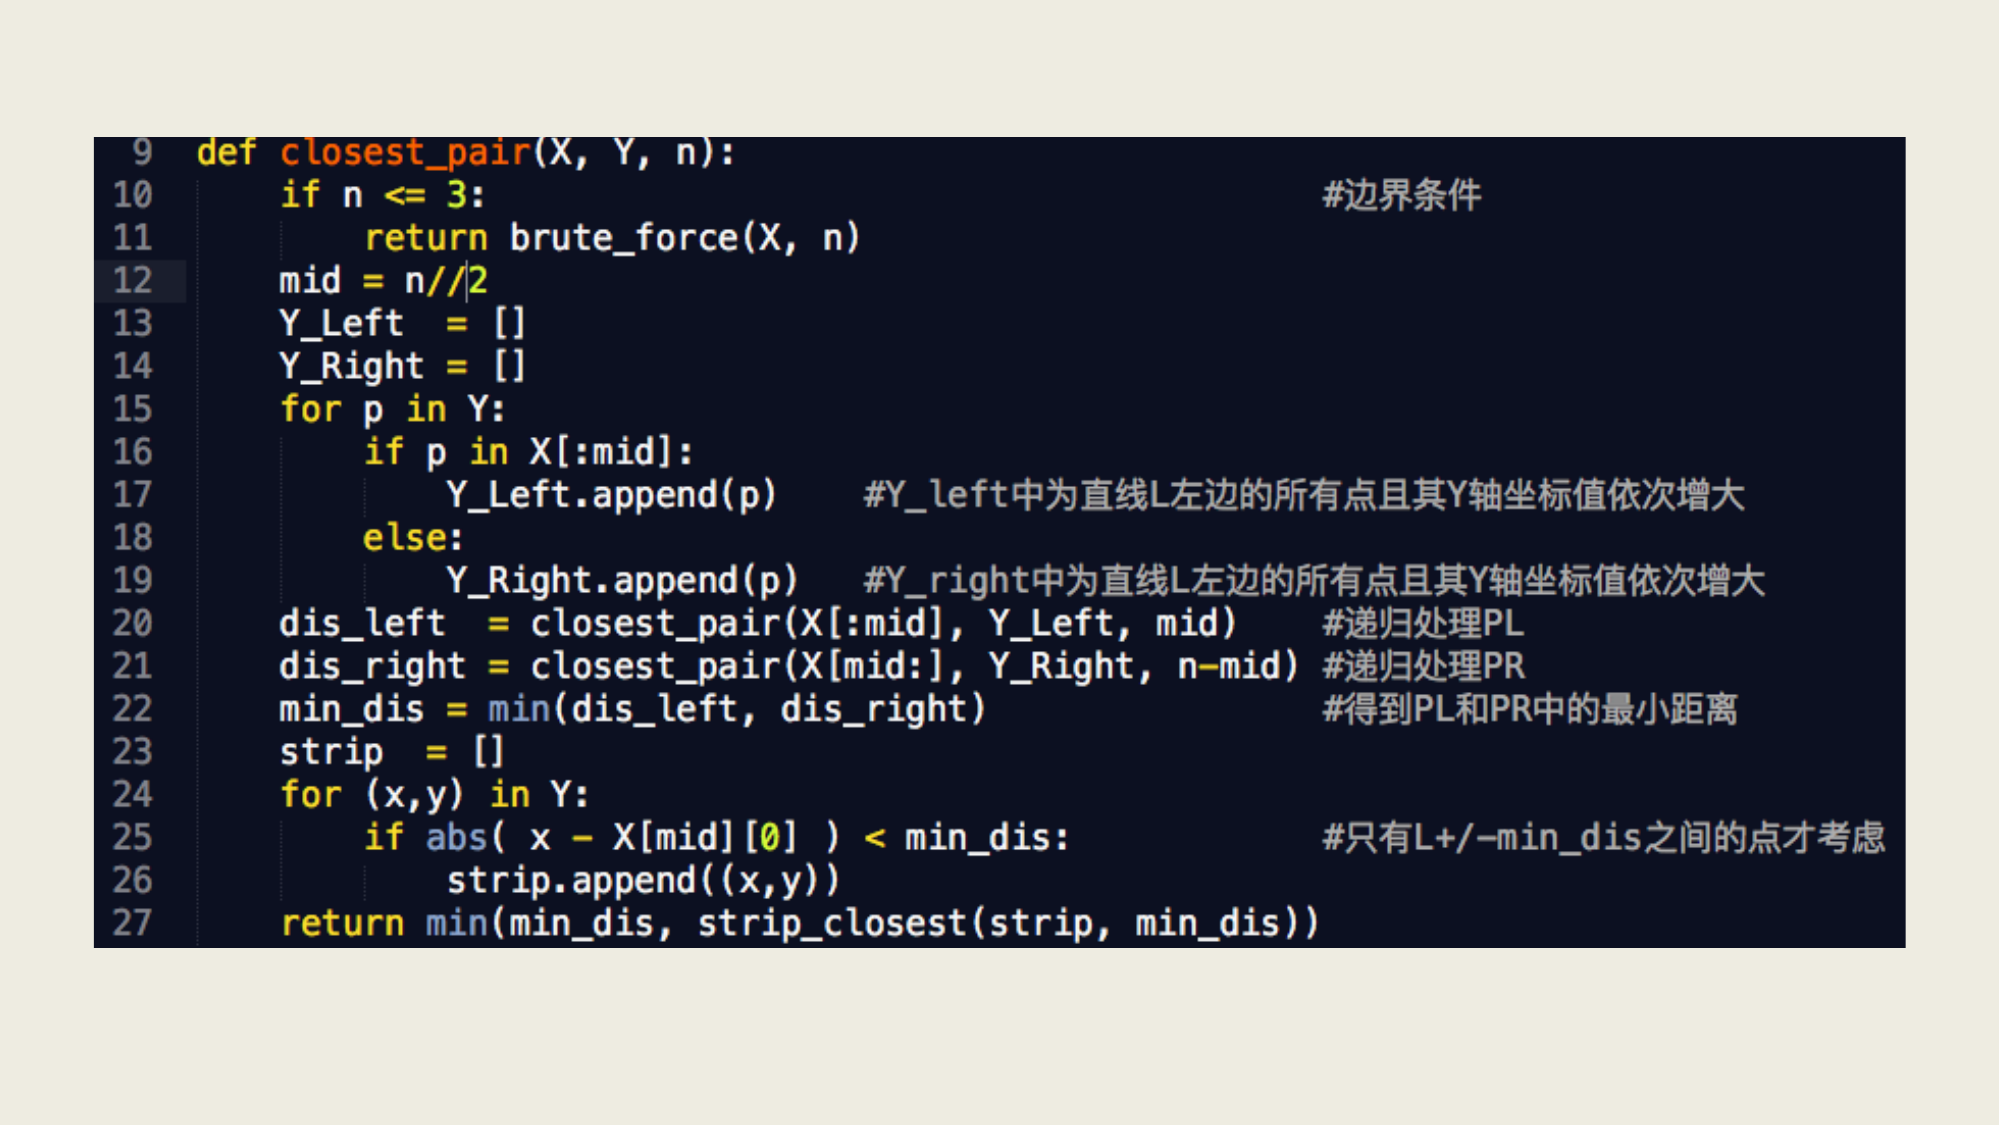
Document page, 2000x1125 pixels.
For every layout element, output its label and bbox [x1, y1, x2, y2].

picture [93, 137, 1906, 948]
